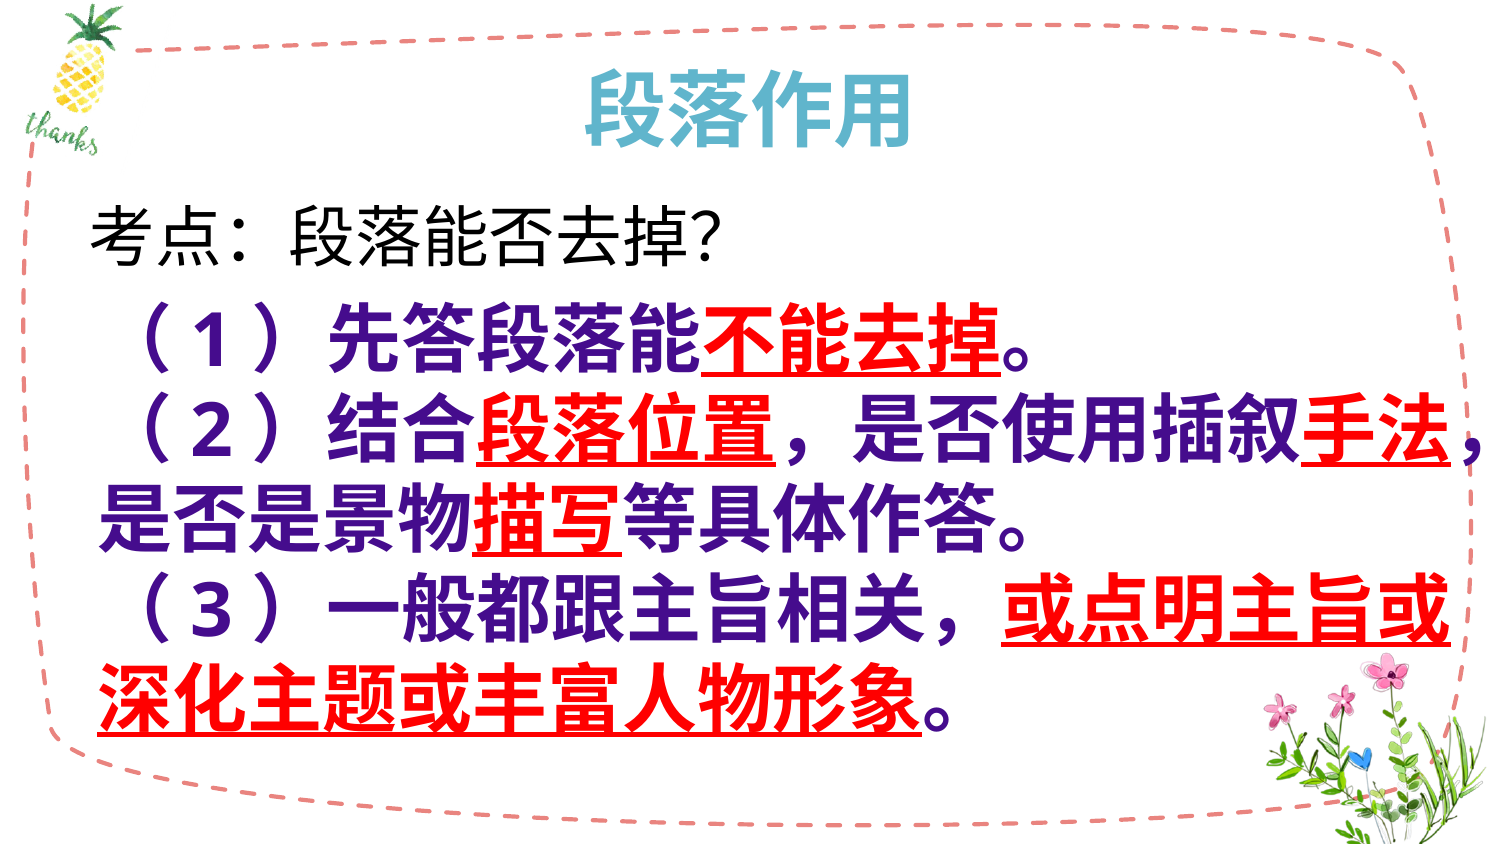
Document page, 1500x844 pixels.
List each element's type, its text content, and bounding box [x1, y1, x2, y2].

text_box （1）先答段落能不能去掉。 （2）结合段落位置，是否使用插叙手法，是否是景物描写等具体作答。 （3）一般都跟主旨相关，或点明主旨或深化主题或丰富人物形象。 [82, 283, 1472, 749]
text_box 考点：段落能否去掉？ [73, 163, 1427, 283]
text_box [22, 156, 1167, 827]
text_box [139, 23, 1456, 283]
picture [0, 0, 186, 178]
text_box 段落作用 [572, 51, 928, 163]
picture [1167, 625, 1491, 844]
